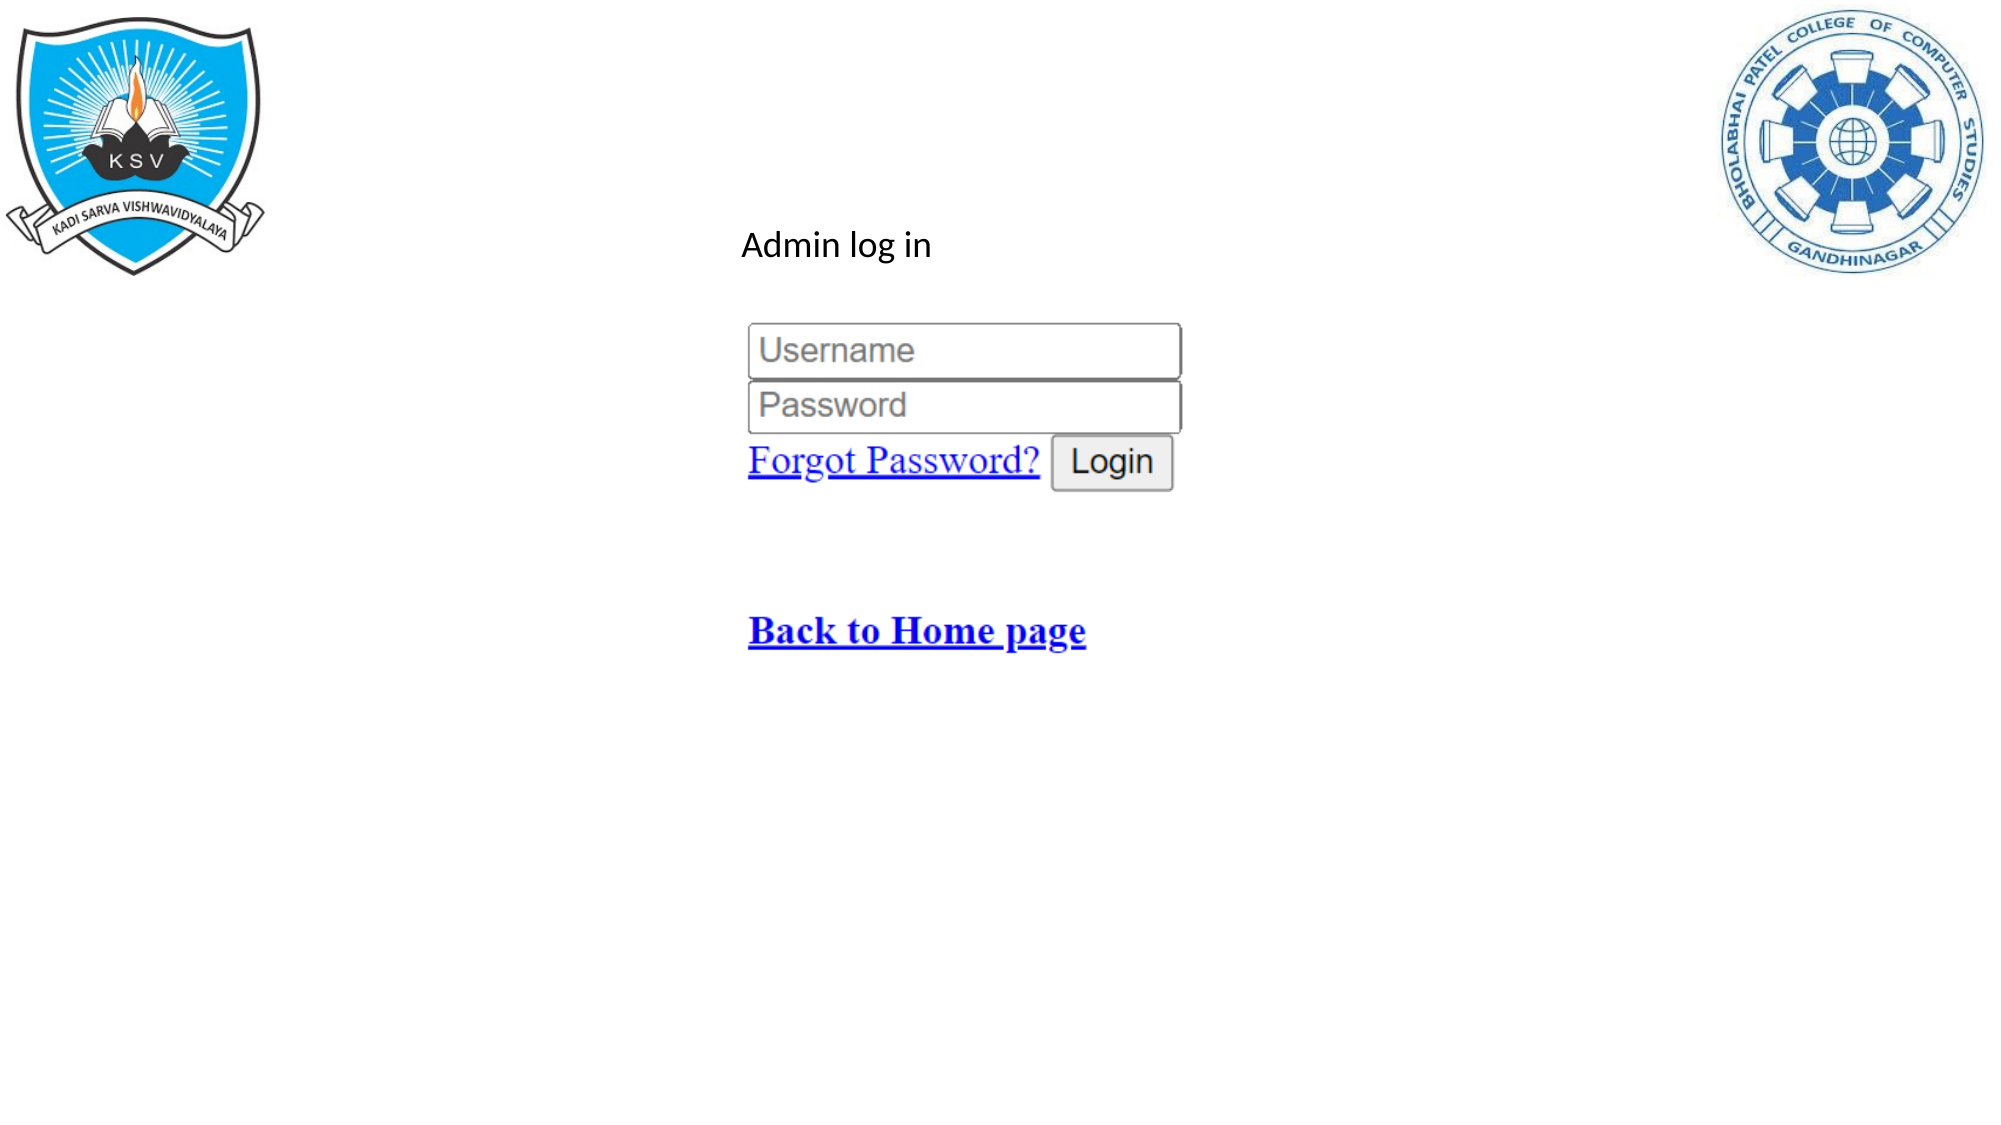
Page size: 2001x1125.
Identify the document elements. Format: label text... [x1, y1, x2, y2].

text_box [1717, 4, 1987, 278]
picture [728, 305, 1272, 819]
text_box Admin log in [726, 212, 956, 273]
text_box [5, 17, 265, 276]
